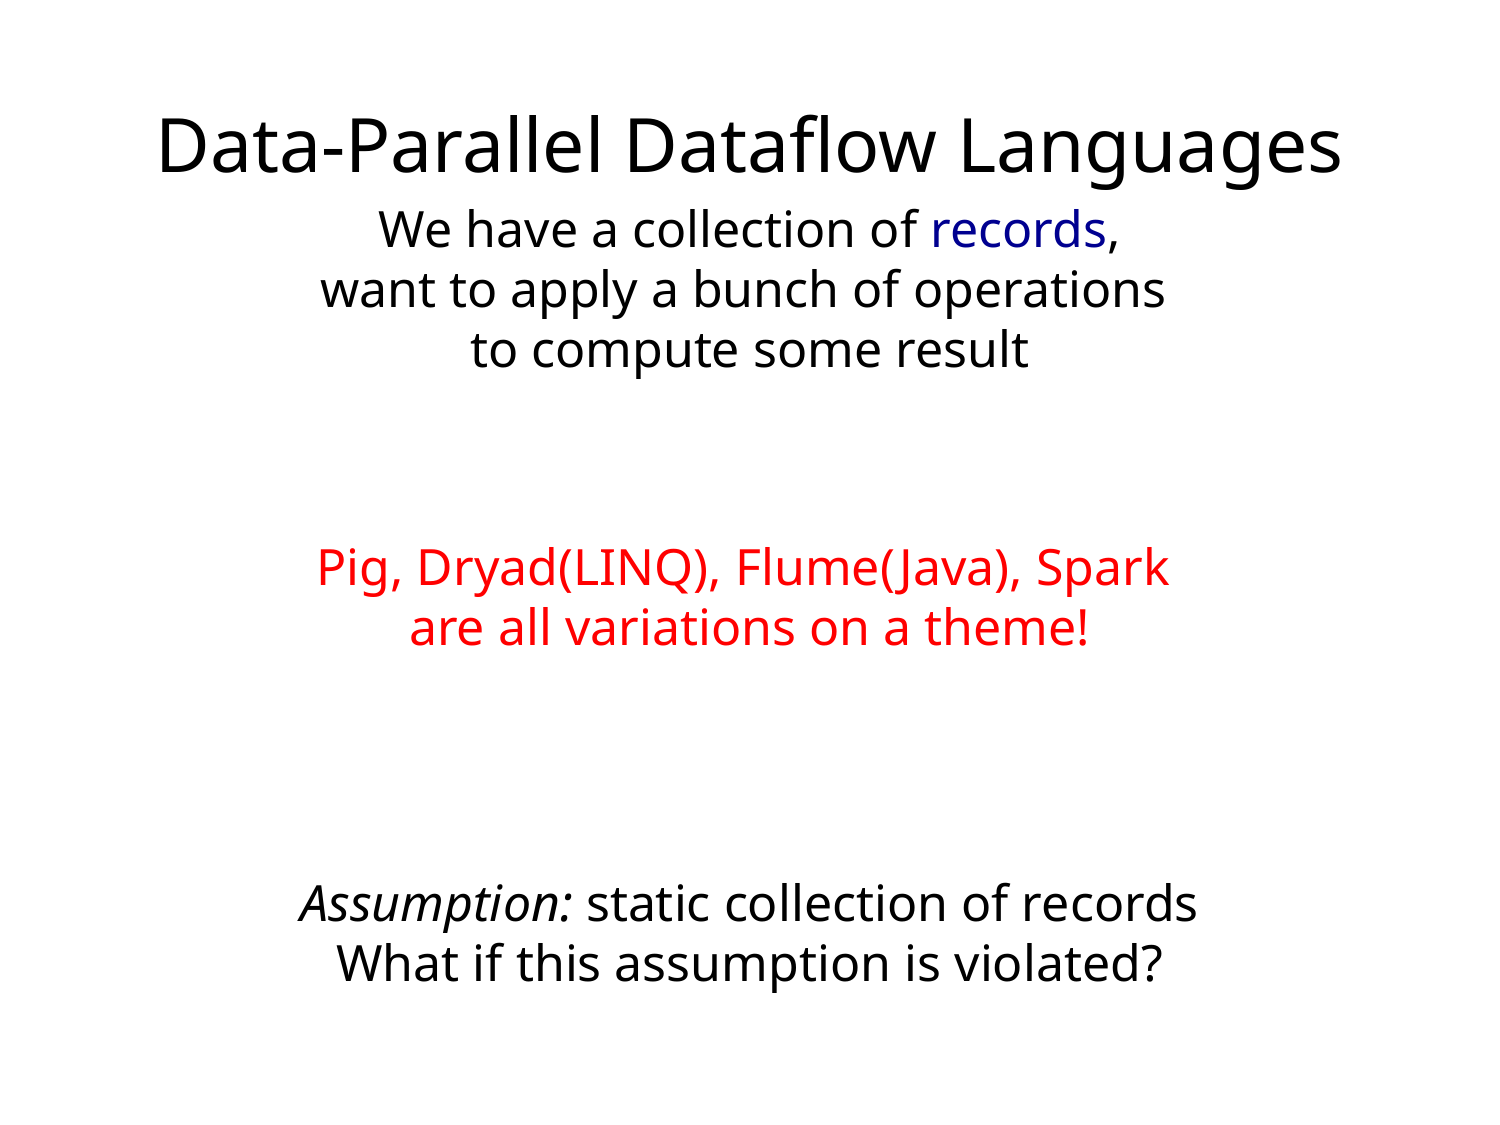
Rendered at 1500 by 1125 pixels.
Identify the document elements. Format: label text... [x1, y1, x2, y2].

text_box What if this assumption is violated? [0, 924, 1500, 999]
text_box We have a collection of records, want to apply a bunch of operations to compute some result [0, 203, 1500, 386]
text_box Assumption: static collection of records [0, 863, 1500, 924]
text_box Pig, Dryad(LINQ), Flume(Java), Spark are all variations on a theme! [0, 528, 1500, 663]
text_box Data-Parallel Dataflow Languages [0, 90, 1500, 203]
